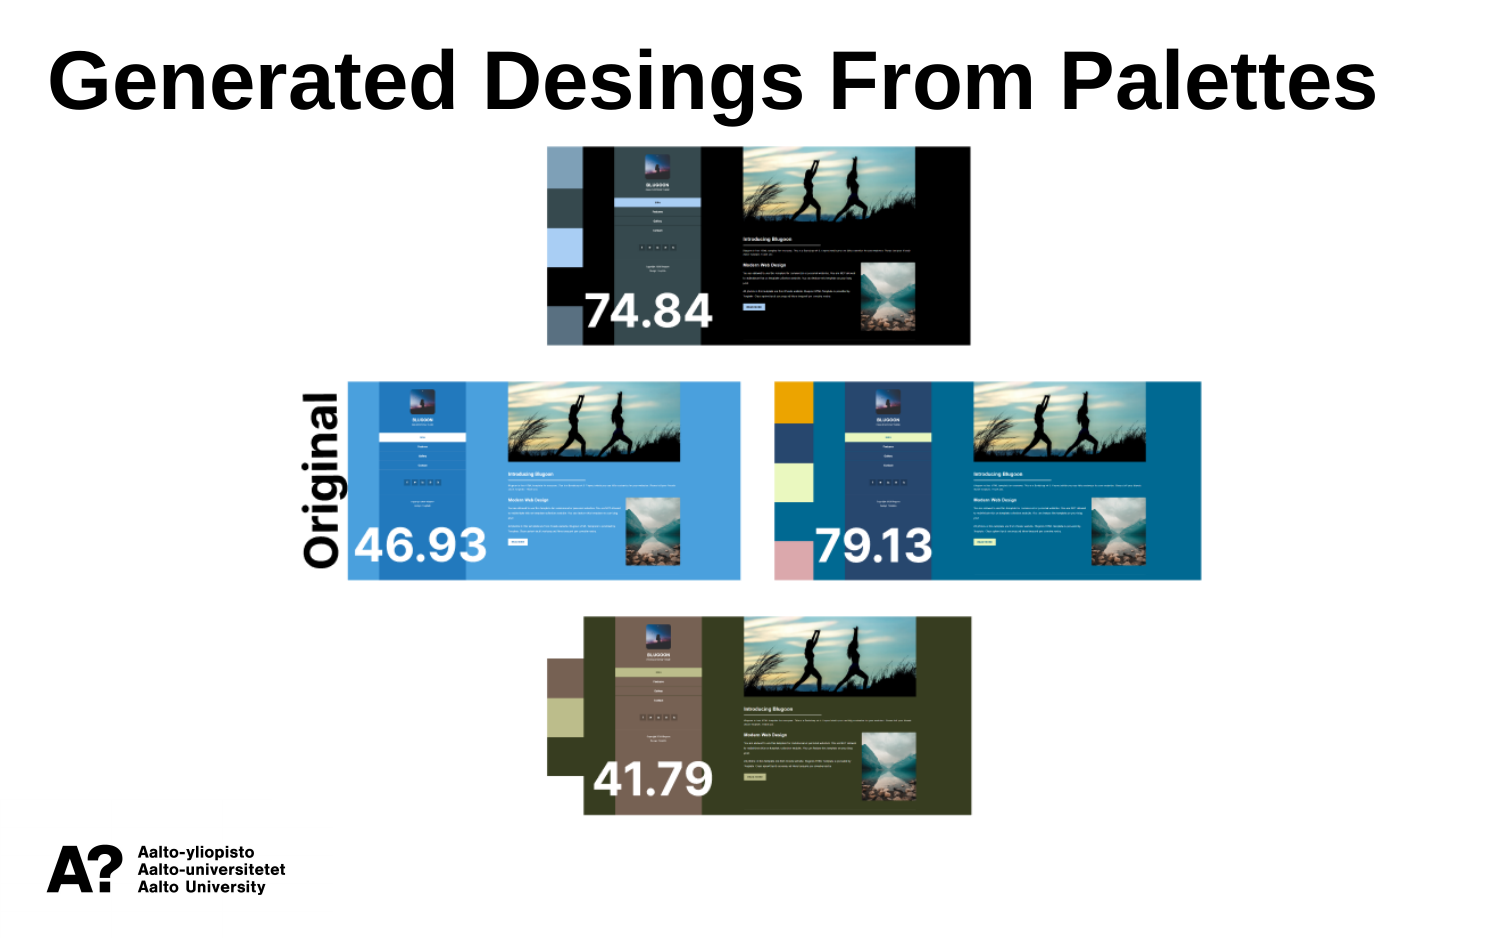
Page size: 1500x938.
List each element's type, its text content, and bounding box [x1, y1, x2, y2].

picture [0, 128, 1228, 938]
list Generated Desings From Palettes [47, 25, 1442, 208]
